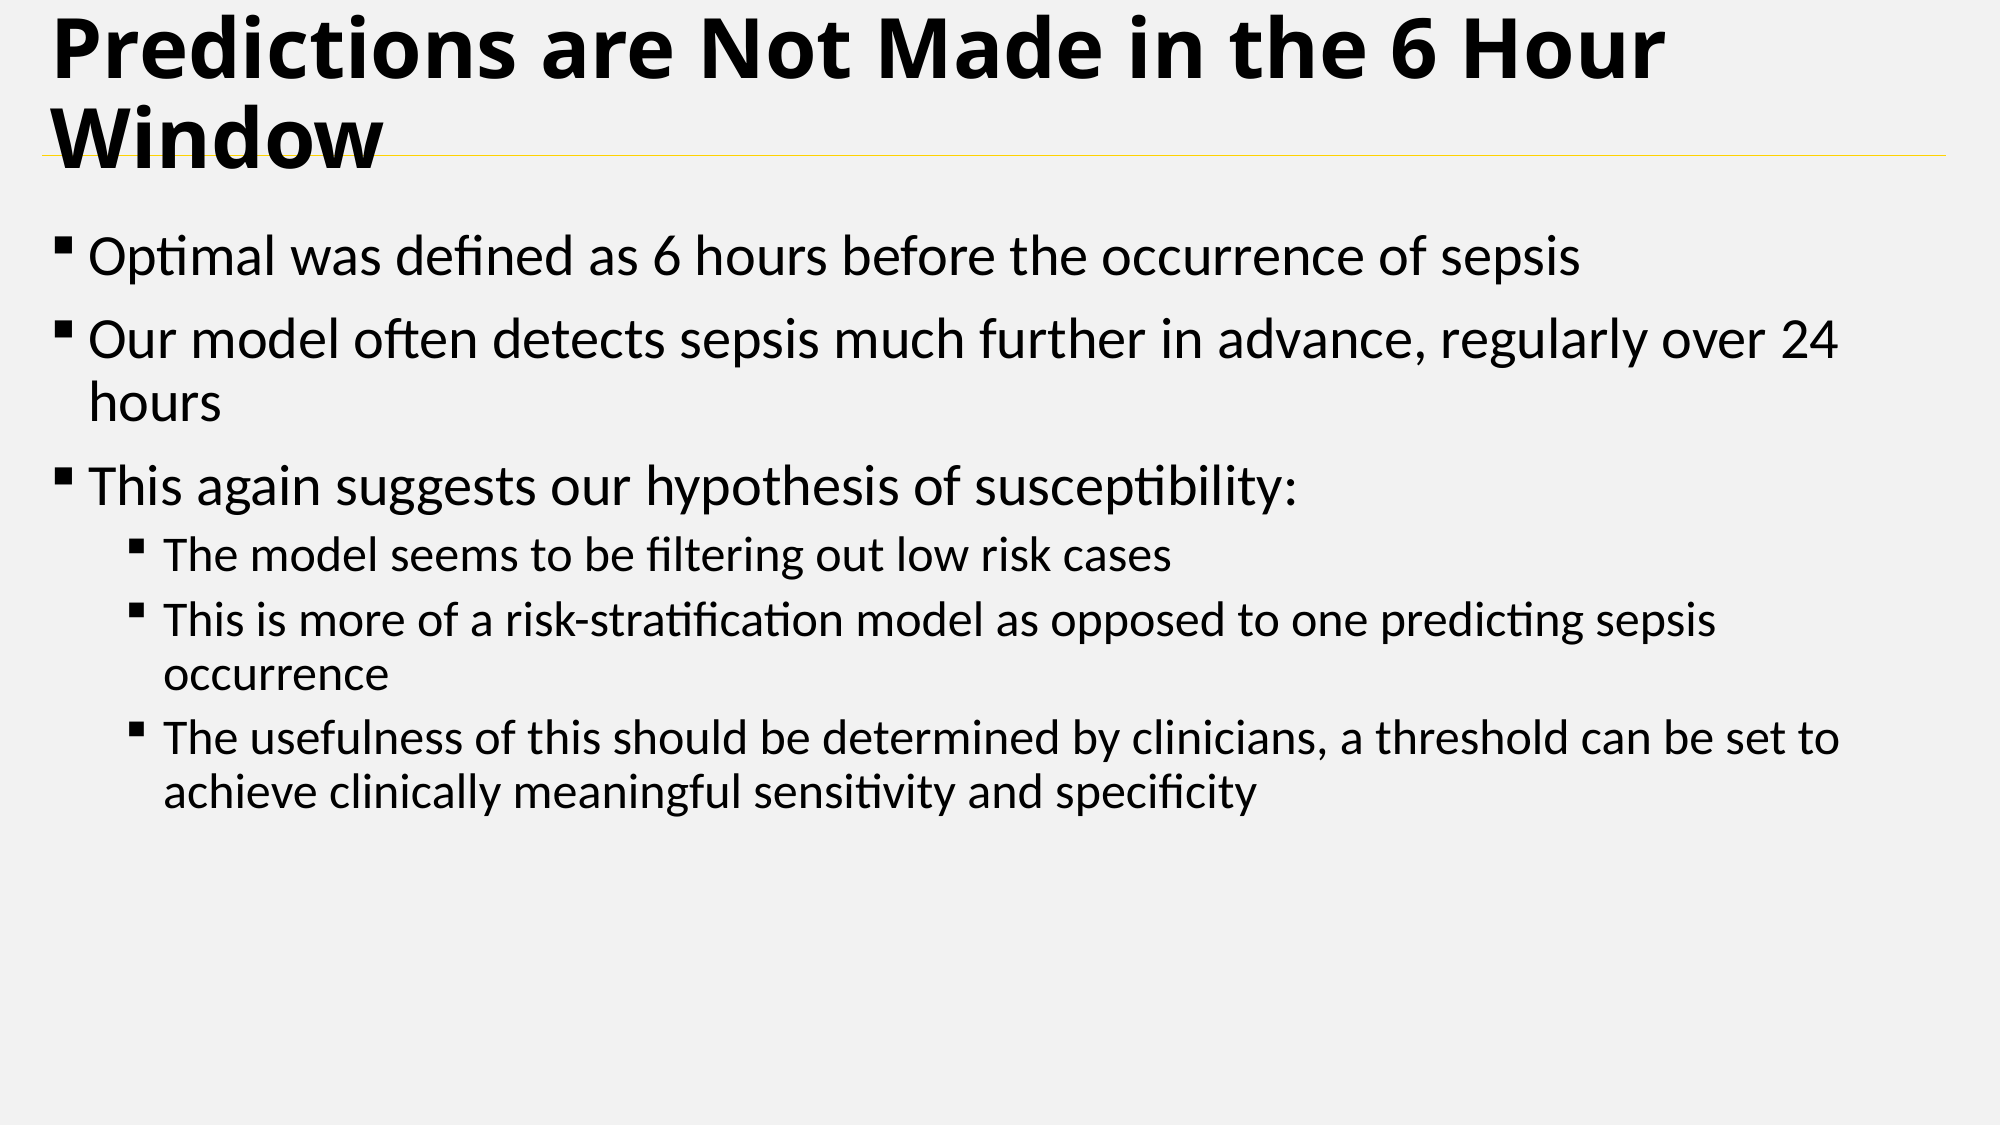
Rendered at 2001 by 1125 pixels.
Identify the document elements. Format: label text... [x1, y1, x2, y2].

list Optimal was defined as 6 hours before the occurrence of sepsis Our model often detects sepsis much further in advance, regularly over 24 hours This again suggests our hypothesis of susceptibility: The model seems to be filtering out low risk cases This is more of a risk-stratification model as opposed to one predicting sepsis occurrence The usefulness of this should be determined by clinicians, a threshold can be set to achieve clinically meaningful sensitivity and specificity [35, 217, 1953, 1038]
list Predictions are Not Made in the 6 Hour Window [35, 0, 1953, 217]
